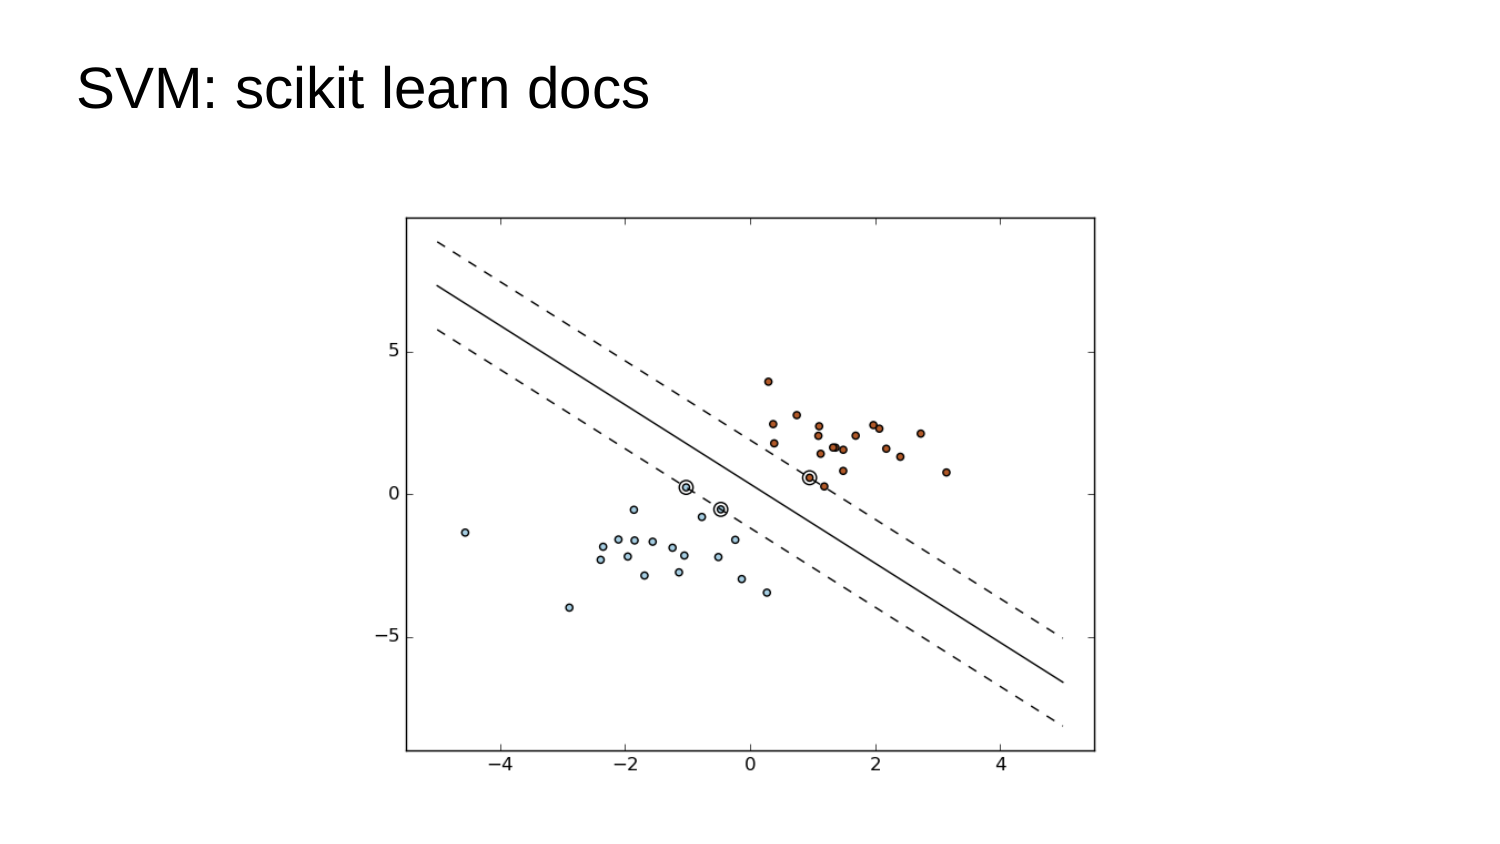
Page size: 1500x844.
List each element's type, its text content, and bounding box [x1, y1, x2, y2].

picture [295, 151, 1183, 817]
text_box SVM: scikit learn docs [61, 34, 1460, 129]
